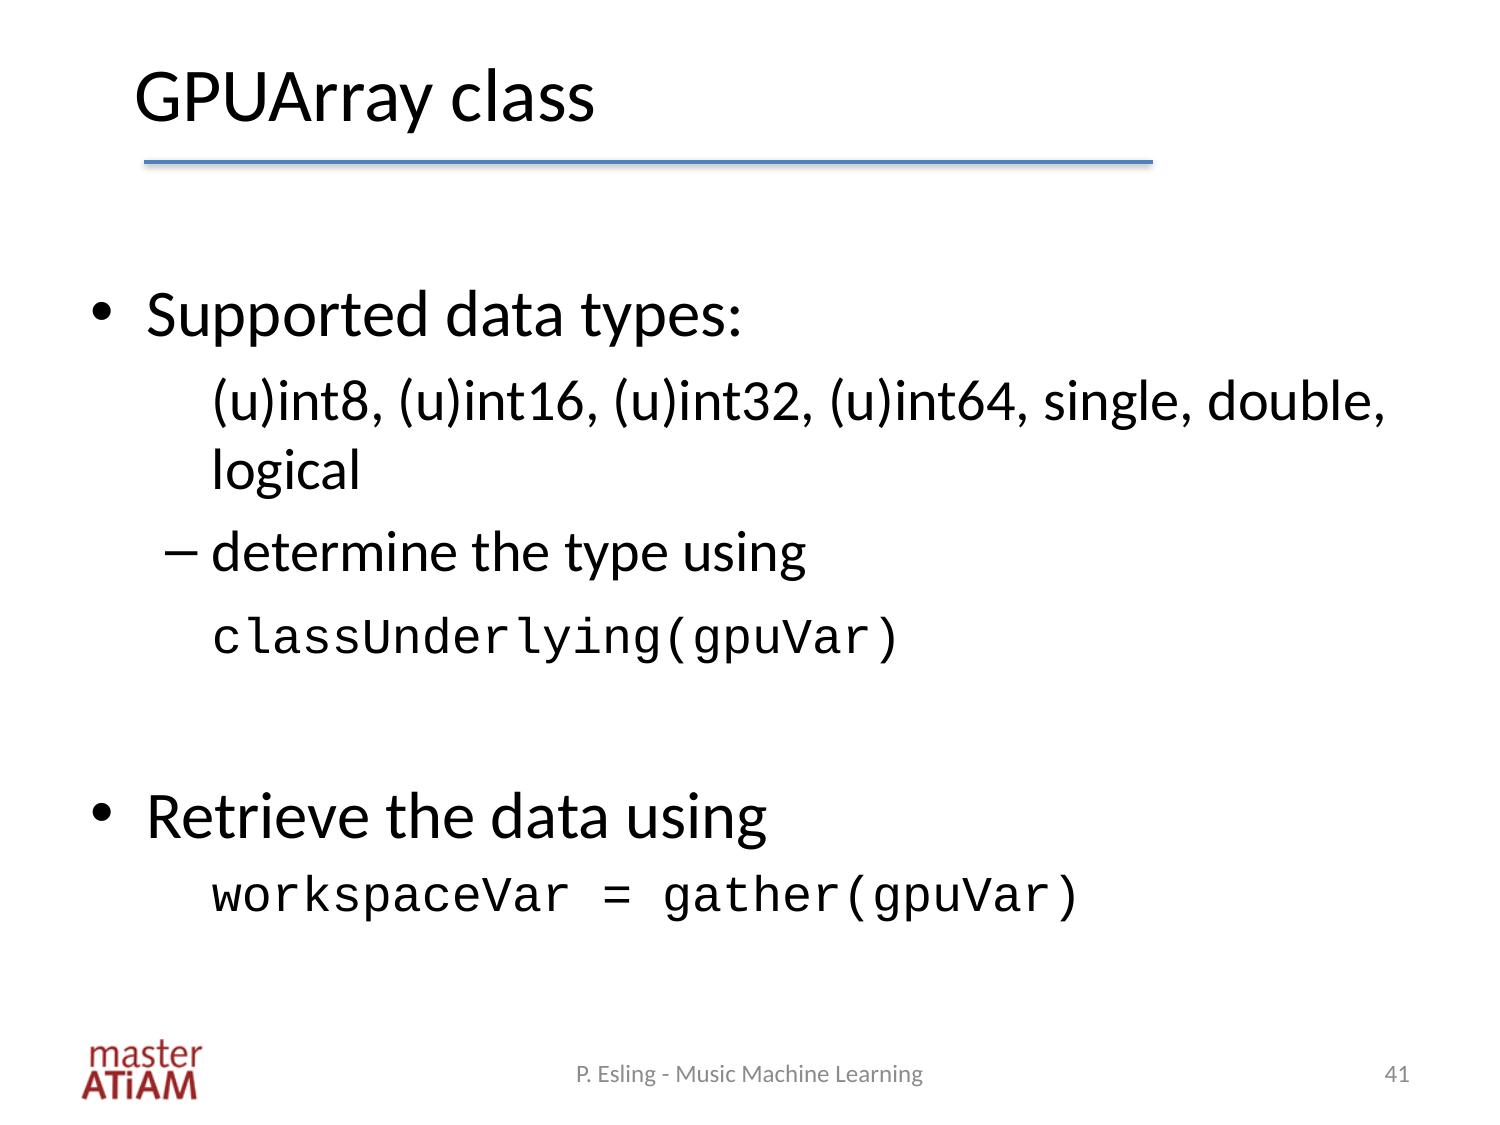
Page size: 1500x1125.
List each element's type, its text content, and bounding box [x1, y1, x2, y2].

slide_number 41 [1074, 1042, 1425, 1103]
list Supported data types: (u)int8, (u)int16, (u)int32, (u)int64, single, double, logical determine the type using classUnderlying(gpuVar) Retrieve the data using workspaceVar = gather(gpuVar) [75, 262, 1425, 1005]
title GPUArray class [119, 37, 1206, 145]
footer P. Esling - Music Machine Learning [512, 1042, 988, 1103]
picture [80, 1038, 205, 1101]
